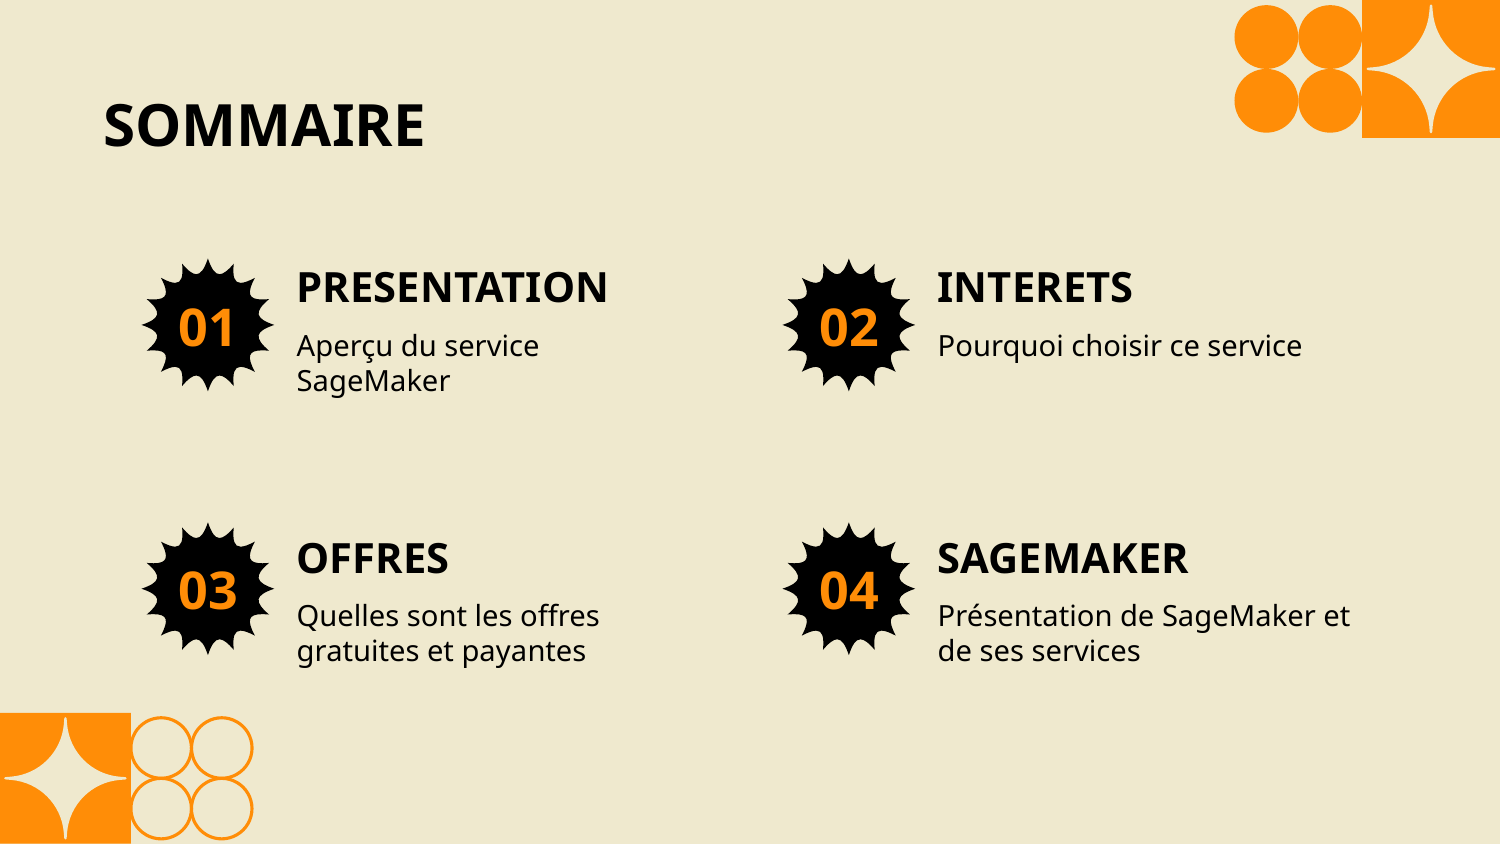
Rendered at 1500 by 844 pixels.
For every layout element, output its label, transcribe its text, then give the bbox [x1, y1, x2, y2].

subtitle SAGEMAKER [922, 516, 1416, 577]
subtitle OFFRES [281, 516, 783, 577]
title 02 [774, 260, 924, 392]
subtitle PRESENTATION [281, 245, 775, 306]
subtitle Aperçu du service SageMaker [281, 311, 713, 409]
subtitle Quelles sont les offres gratuites et payantes [281, 582, 713, 680]
subtitle Présentation de SageMaker et de ses services [922, 582, 1373, 680]
subtitle INTERETS [922, 245, 1416, 306]
title 03 [134, 522, 283, 656]
title SOMMAIRE [88, 72, 881, 167]
subtitle Pourquoi choisir ce service [922, 311, 1354, 409]
title 04 [774, 522, 924, 656]
title 01 [134, 260, 283, 392]
